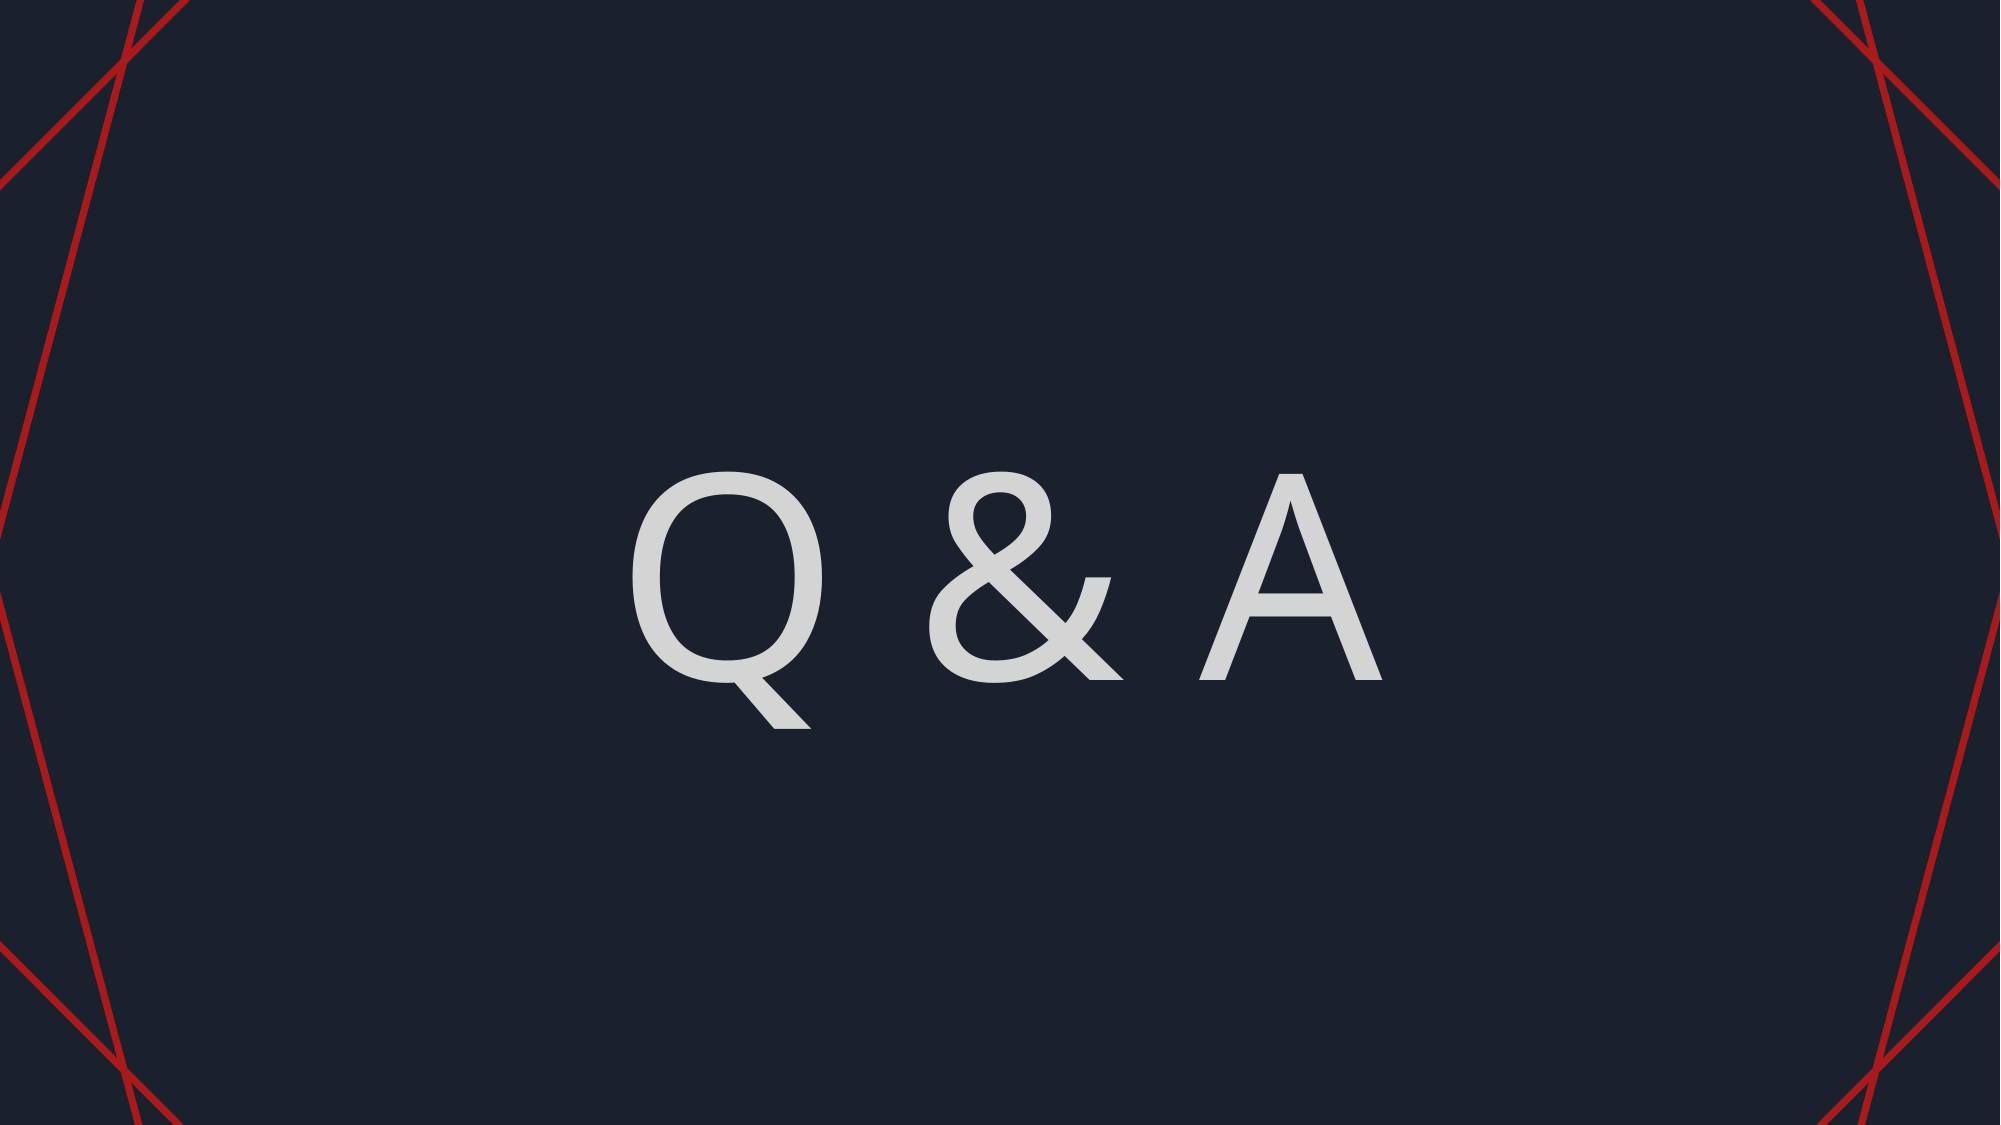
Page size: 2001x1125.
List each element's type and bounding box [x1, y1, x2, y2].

text_box [0, 0, 139, 517]
text_box [0, 0, 2000, 1125]
text_box [1863, 614, 2000, 1125]
